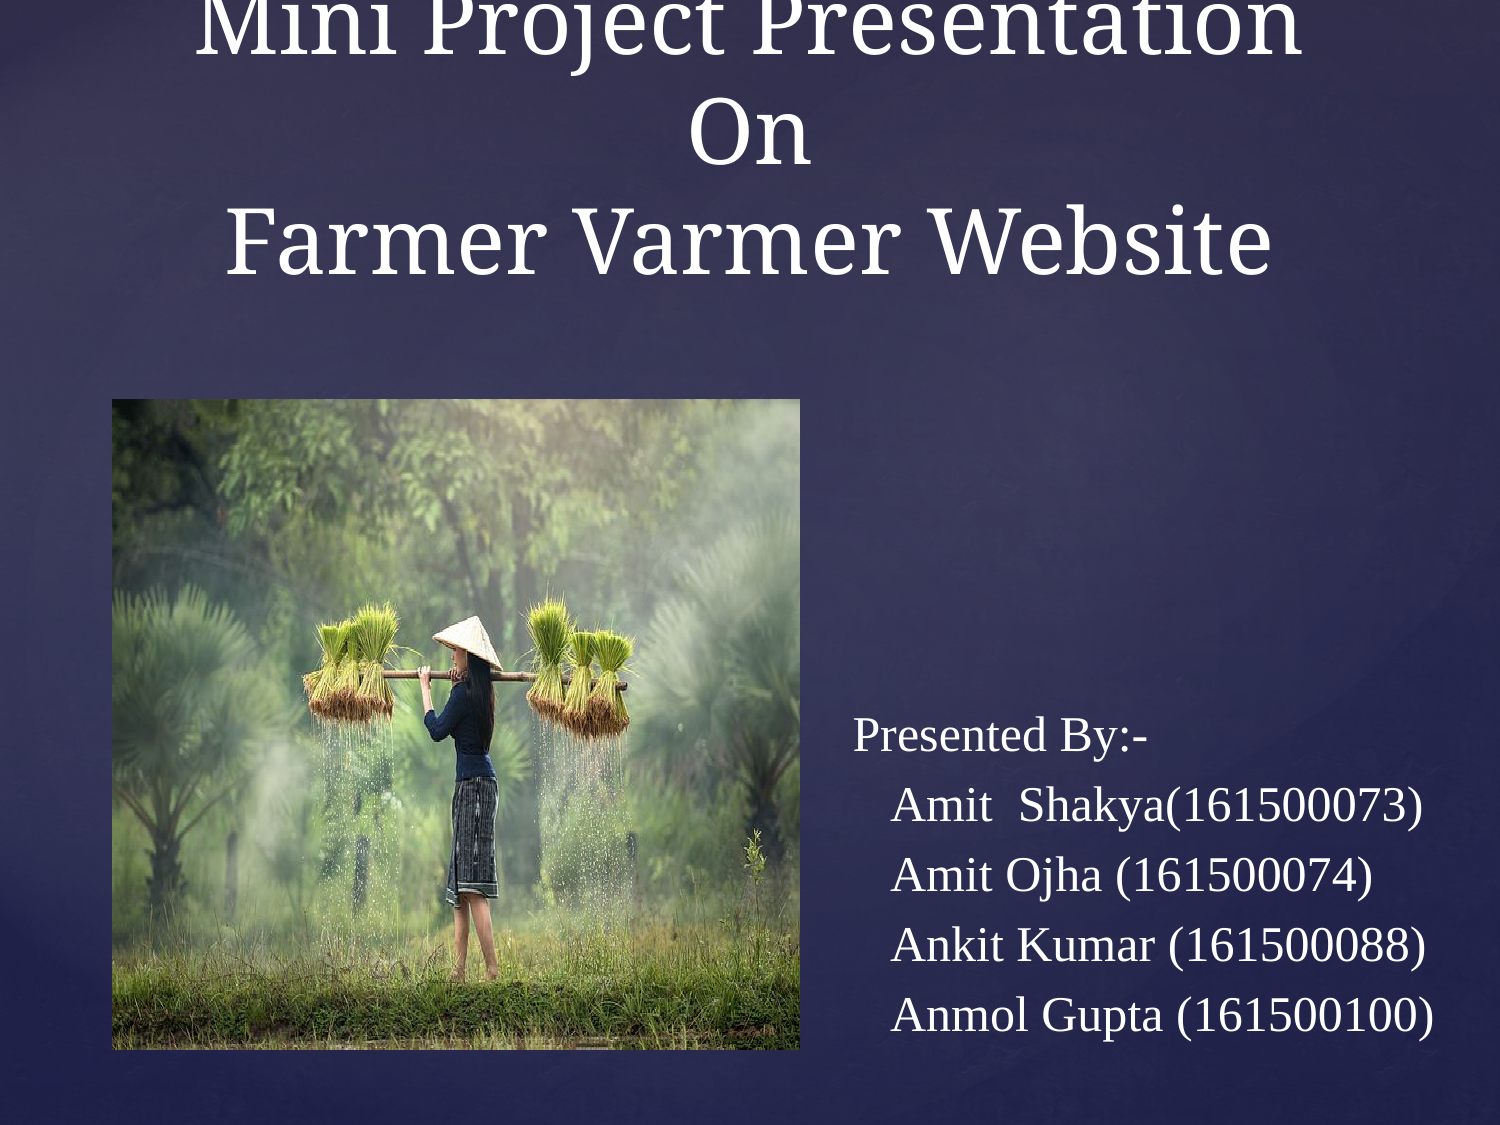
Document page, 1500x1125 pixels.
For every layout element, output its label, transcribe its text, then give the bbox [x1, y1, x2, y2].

picture [111, 399, 801, 1051]
title Mini Project Presentation On Farmer Varmer Website [112, 37, 1388, 300]
subtitle Presented By:- Amit Shakya(161500073) Amit Ojha (161500074) Ankit Kumar (161500088) Anmol Gupta (161500100) [837, 687, 1500, 1125]
